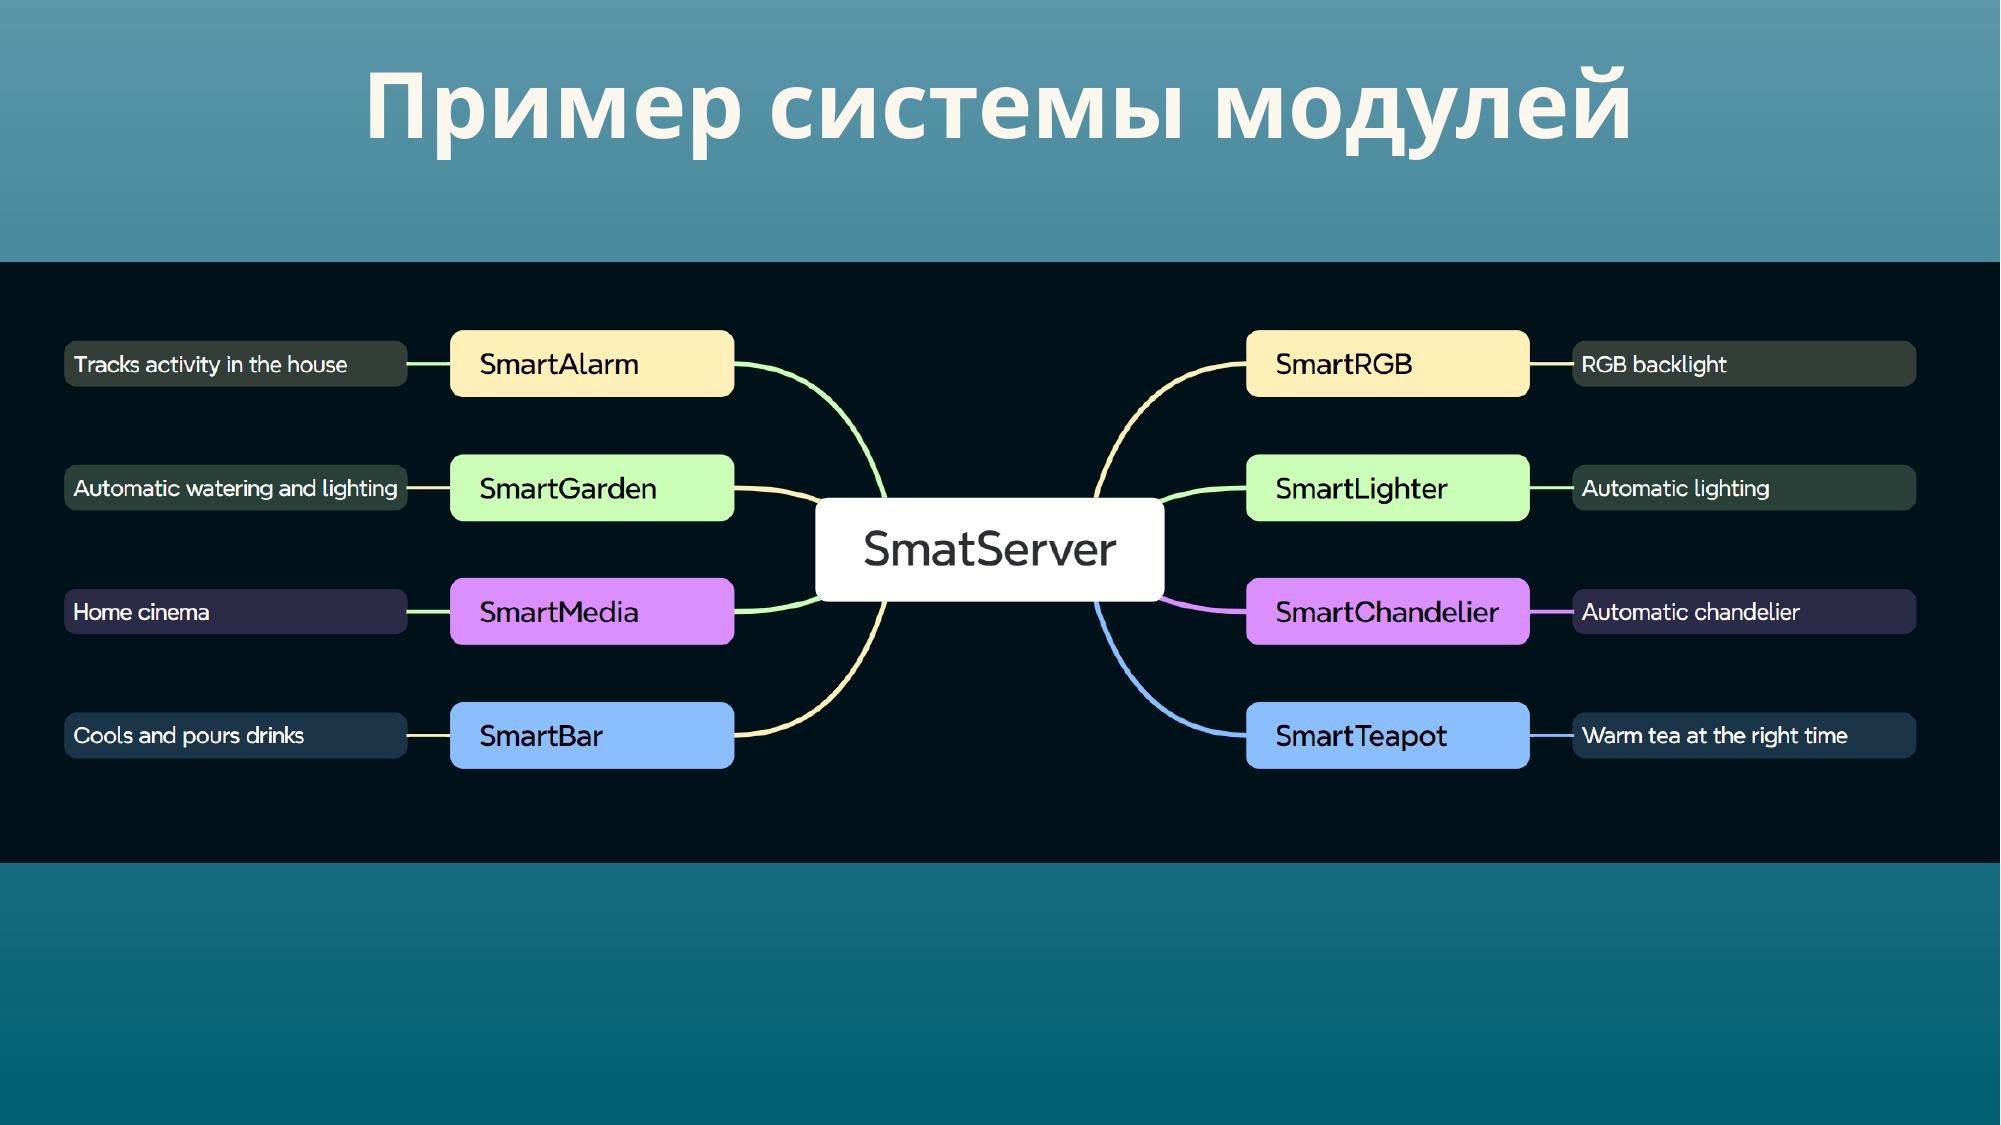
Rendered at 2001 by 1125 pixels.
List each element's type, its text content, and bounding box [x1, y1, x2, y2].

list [0, 261, 2000, 863]
title Пример системы модулей [137, 0, 1863, 218]
